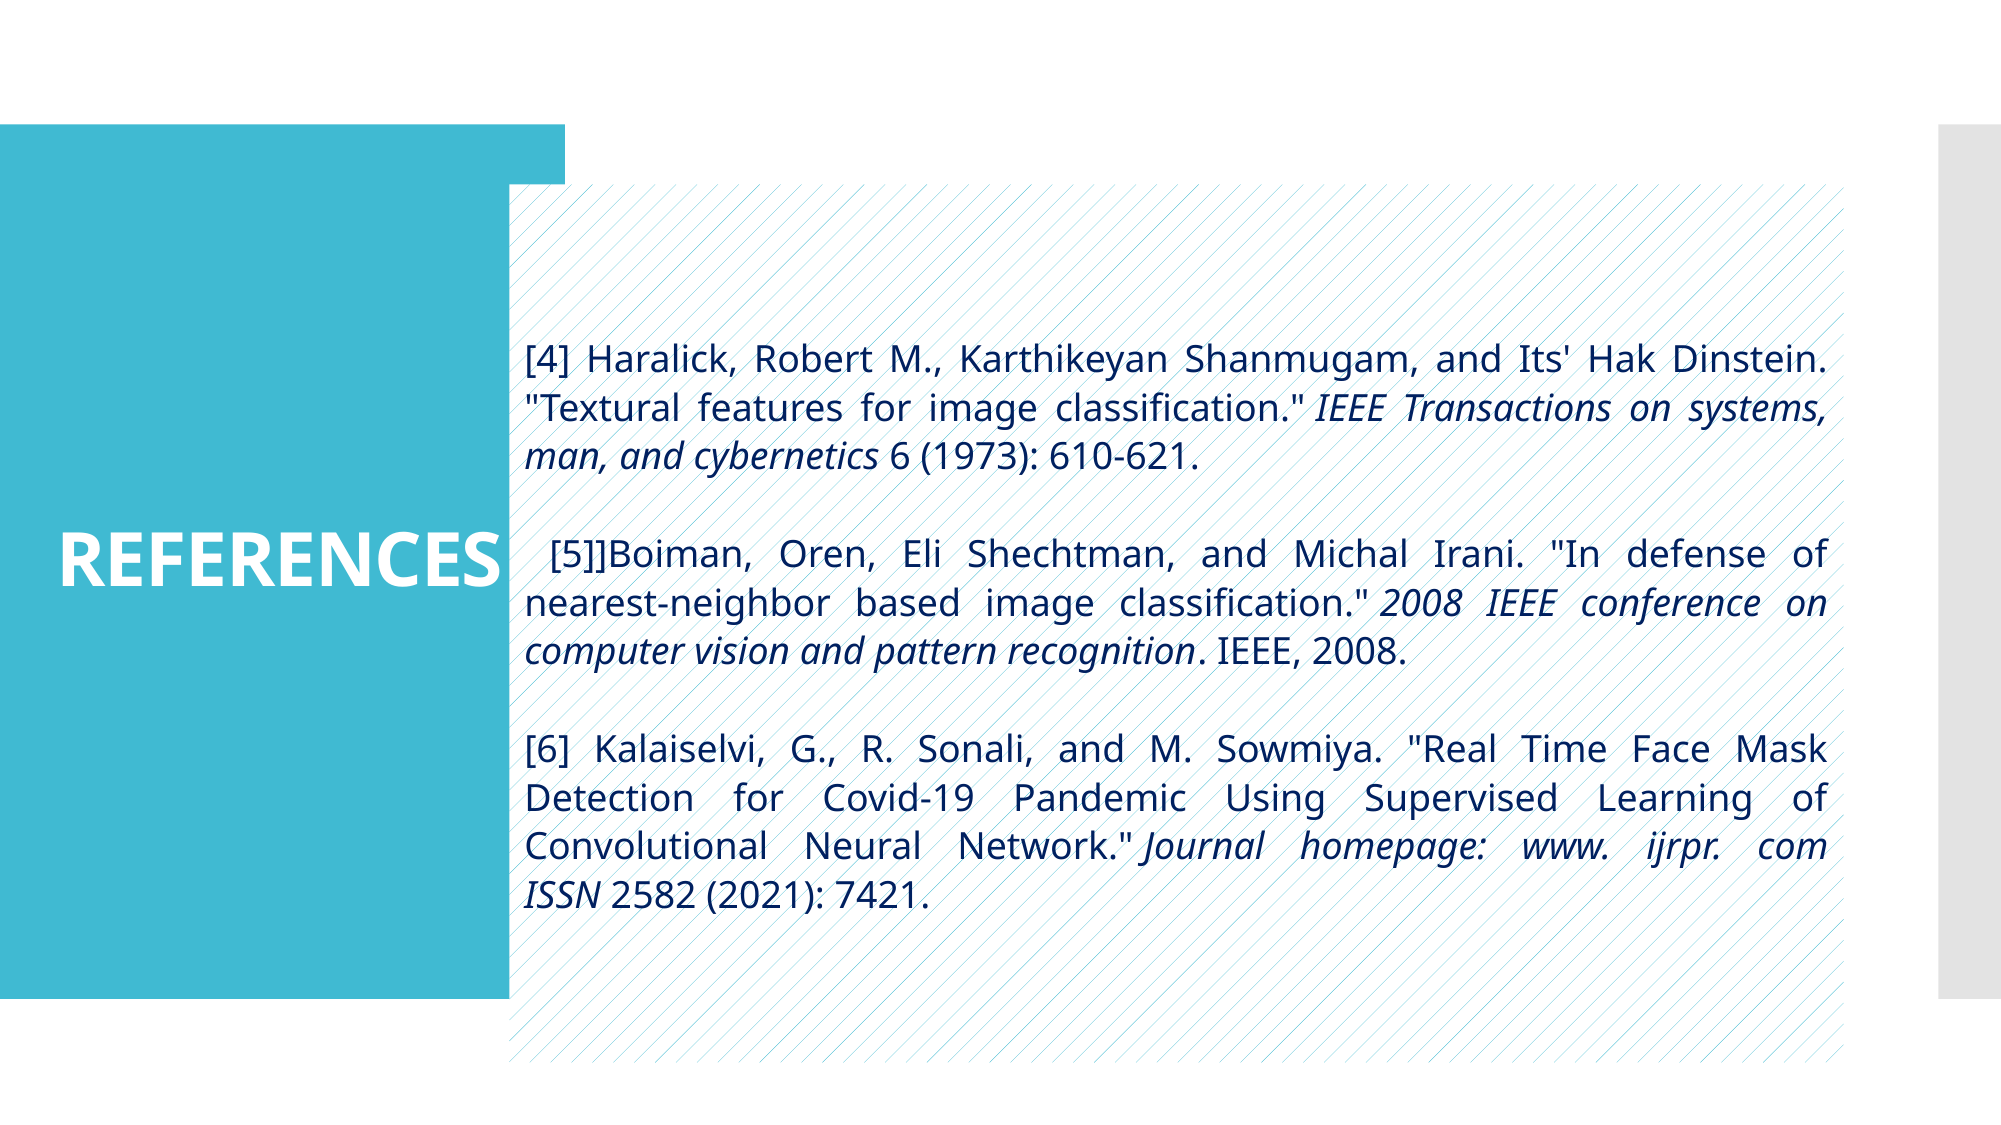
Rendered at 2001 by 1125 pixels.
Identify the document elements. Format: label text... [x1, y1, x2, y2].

title REFERENCES [41, 184, 509, 940]
list [4] Haralick, Robert M., Karthikeyan Shanmugam, and Its' Hak Dinstein. "Textural features for image classification." IEEE Transactions on systems, man, and cybernetics 6 (1973): 610-621. [5]]Boiman, Oren, Eli Shechtman, and Michal Irani. "In defense of nearest-neighbor based image classification." 2008 IEEE conference on computer vision and pattern recognition. IEEE, 2008. [6] Kalaiselvi, G., R. Sonali, and M. Sowmiya. "Real Time Face Mask Detection for Covid-19 Pandemic Using Supervised Learning of Convolutional Neural Network." Journal homepage: www. ijrpr. com ISSN 2582 (2021): 7421. [509, 184, 1844, 1063]
